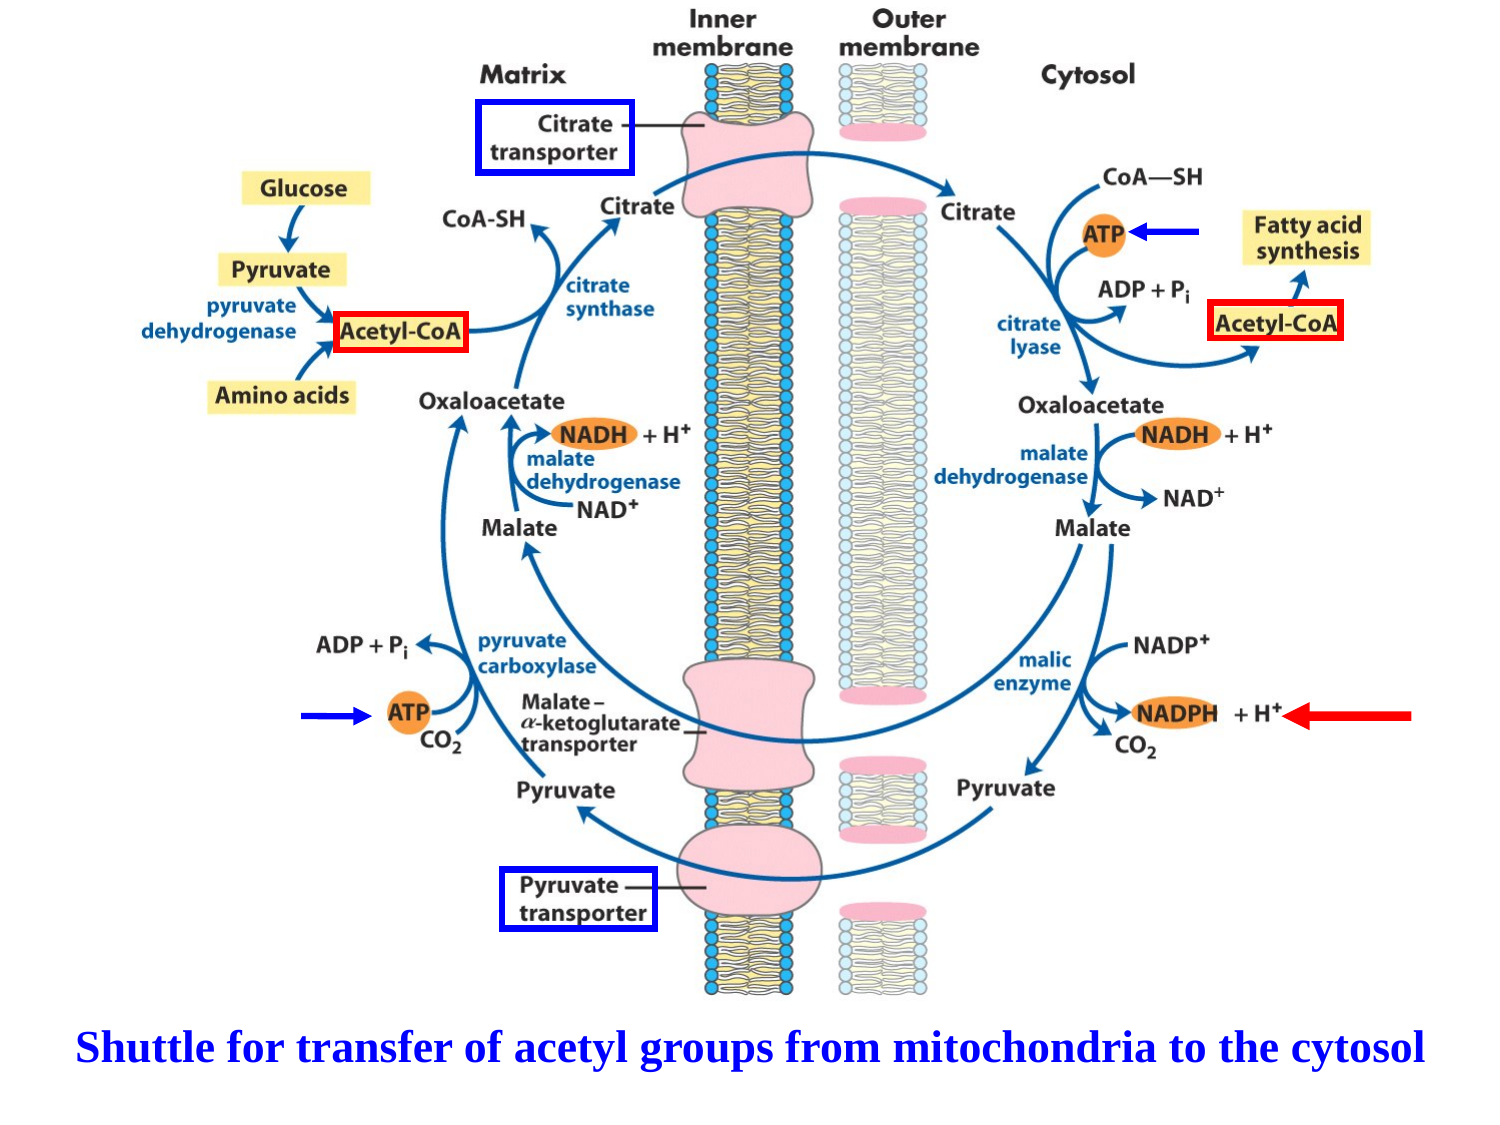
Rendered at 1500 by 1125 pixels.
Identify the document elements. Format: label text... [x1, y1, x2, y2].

picture [135, 0, 1378, 1001]
text_box Shuttle for transfer of acetyl groups from mitochondria to the cytosol [60, 1009, 1442, 1079]
